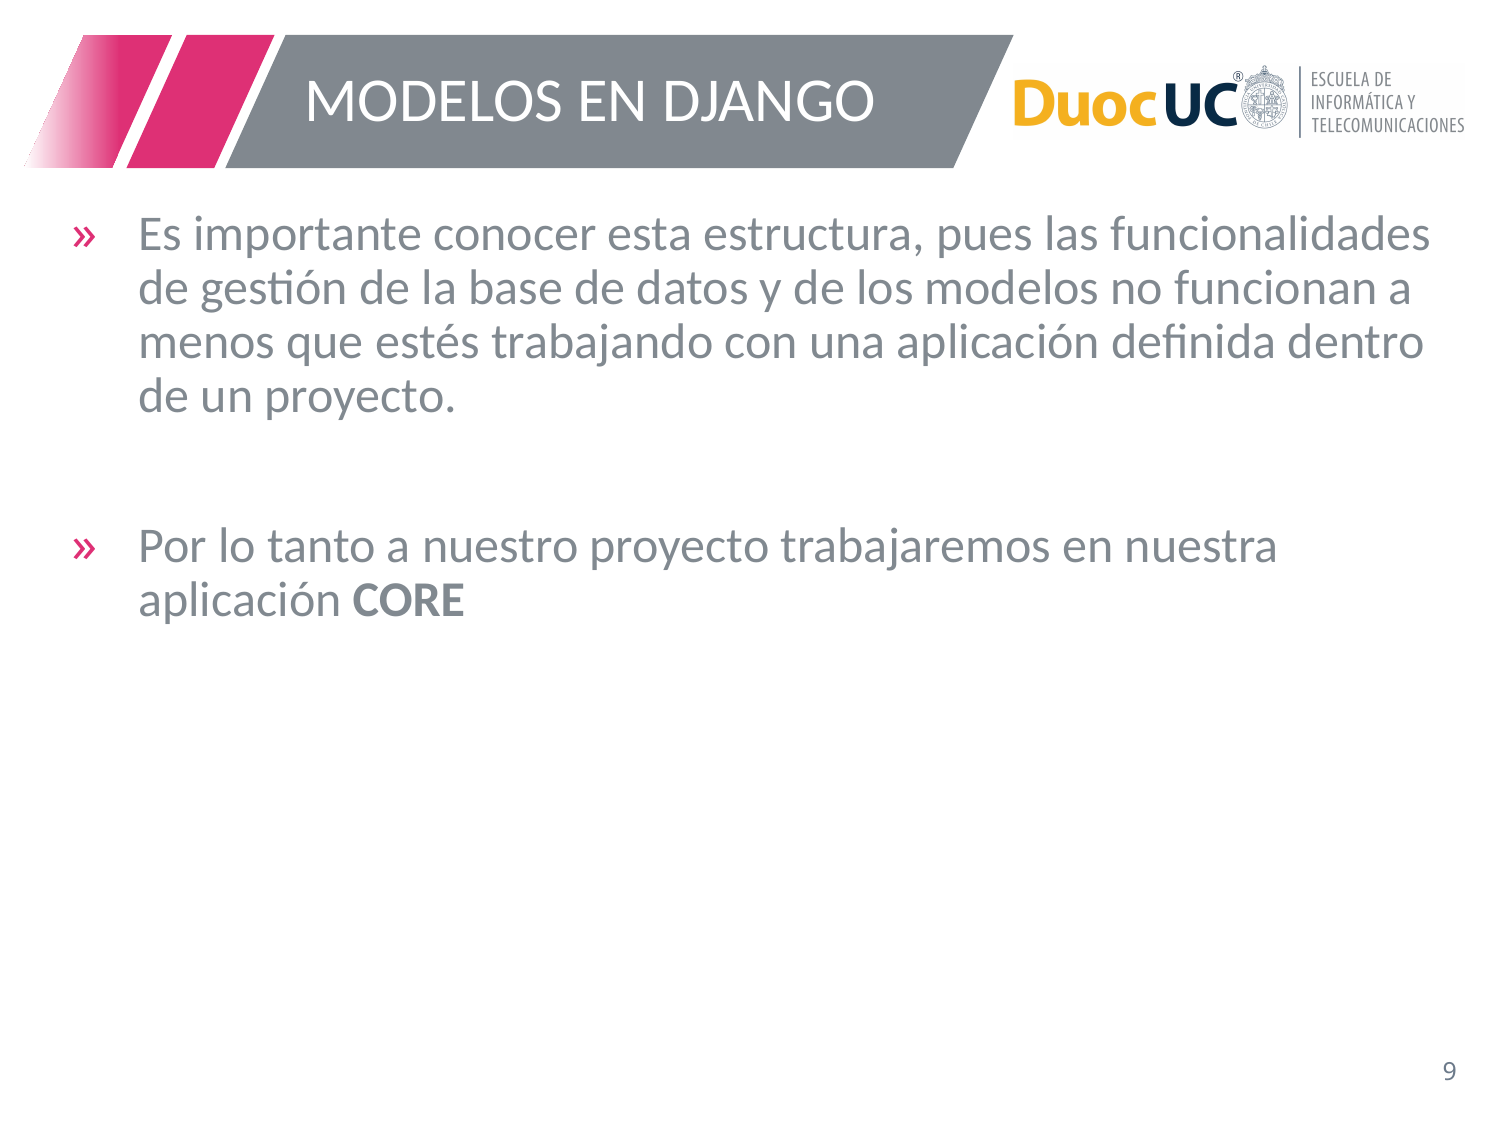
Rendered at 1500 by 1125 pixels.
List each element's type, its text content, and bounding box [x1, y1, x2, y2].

list Es importante conocer esta estructura, pues las funcionalidades de gestión de la base de datos y de los modelos no funcionan a menos que estés trabajando con una aplicación definida dentro de un proyecto. Por lo tanto a nuestro proyecto trabajaremos en nuestra aplicación CORE [48, 199, 1452, 1043]
title MODELOS EN DJANGO [289, 34, 993, 169]
picture [1013, 63, 1465, 140]
